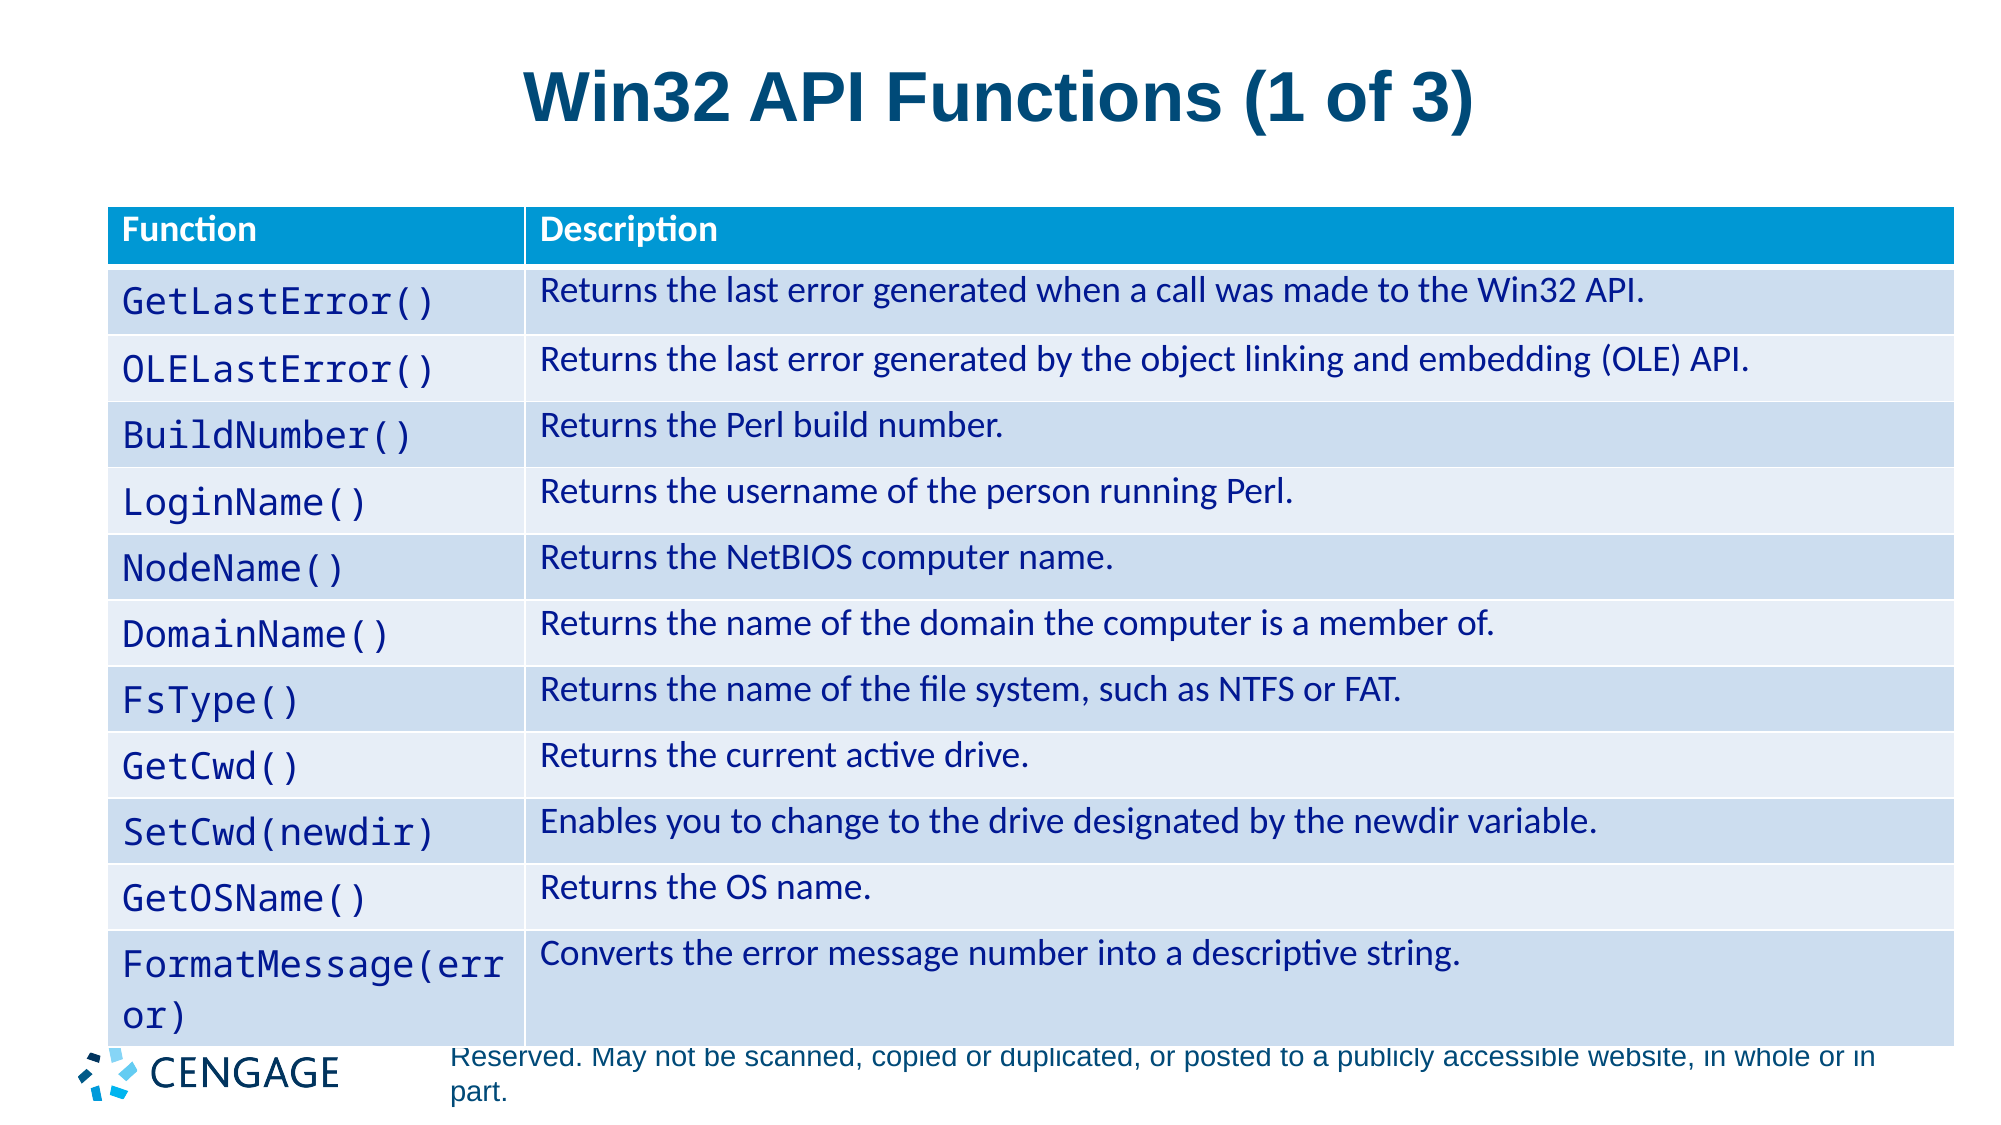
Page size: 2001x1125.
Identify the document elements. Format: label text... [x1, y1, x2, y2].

table_cell Returns the OS name. [526, 865, 1954, 929]
table_cell Returns the NetBIOS computer name. [526, 535, 1954, 599]
table_cell DomainName() [108, 601, 524, 665]
table_cell Returns the name of the file system, such as NTFS or FAT. [526, 667, 1954, 731]
table_cell GetOSName() [108, 865, 524, 929]
table_cell SetCwd(newdir) [108, 799, 524, 863]
table_cell Returns the last error generated by the object linking and embedding (OLE) API. [526, 336, 1954, 401]
table_cell Returns the last error generated when a call was made to the Win32 API. [526, 270, 1954, 334]
table_cell Returns the username of the person running Perl. [526, 468, 1954, 533]
table_cell FormatMessage(error) [108, 931, 524, 1046]
table_cell Enables you to change to the drive designated by the newdir variable. [526, 799, 1954, 863]
title Win32 API Functions (1 of 3) [137, 59, 1863, 171]
table_cell Converts the error message number into a descriptive string. [526, 931, 1954, 1046]
table_cell Returns the name of the domain the computer is a member of. [526, 601, 1954, 665]
table_cell BuildNumber() [108, 402, 524, 467]
table_header Description [526, 207, 1954, 264]
table_cell LoginName() [108, 468, 524, 533]
table_cell FsType() [108, 667, 524, 731]
table_cell OLELastError() [108, 336, 524, 401]
table_cell NodeName() [108, 535, 524, 599]
table_cell Returns the current active drive. [526, 733, 1954, 797]
table_cell GetCwd() [108, 733, 524, 797]
table_cell GetLastError() [108, 270, 524, 334]
picture [78, 1042, 338, 1101]
table_cell Returns the Perl build number. [526, 402, 1954, 467]
table_header Function [108, 207, 524, 264]
